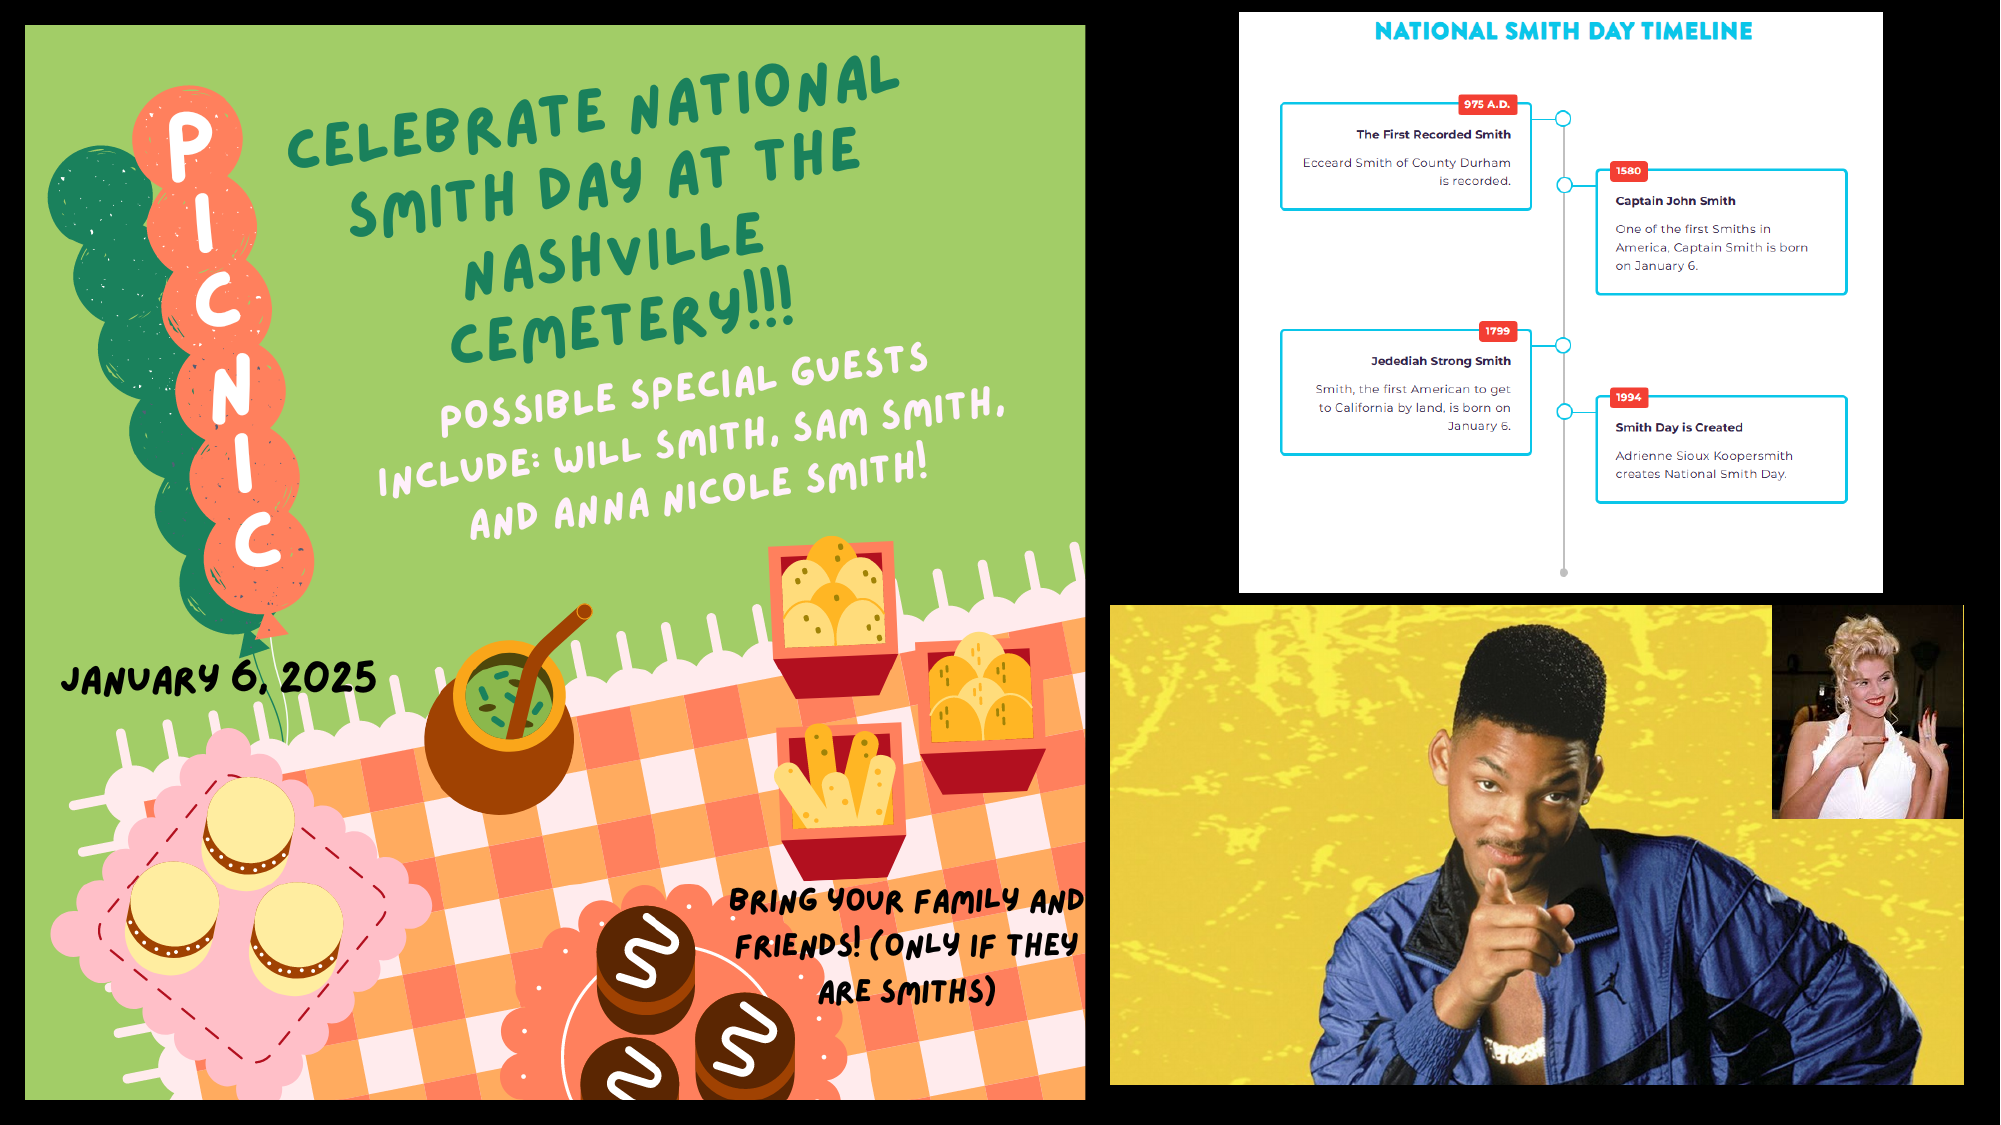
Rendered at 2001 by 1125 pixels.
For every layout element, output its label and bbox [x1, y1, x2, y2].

picture [1109, 604, 1964, 1086]
picture [1239, 12, 1884, 593]
text_box [0, 0, 2000, 1125]
picture [24, 24, 1087, 1101]
